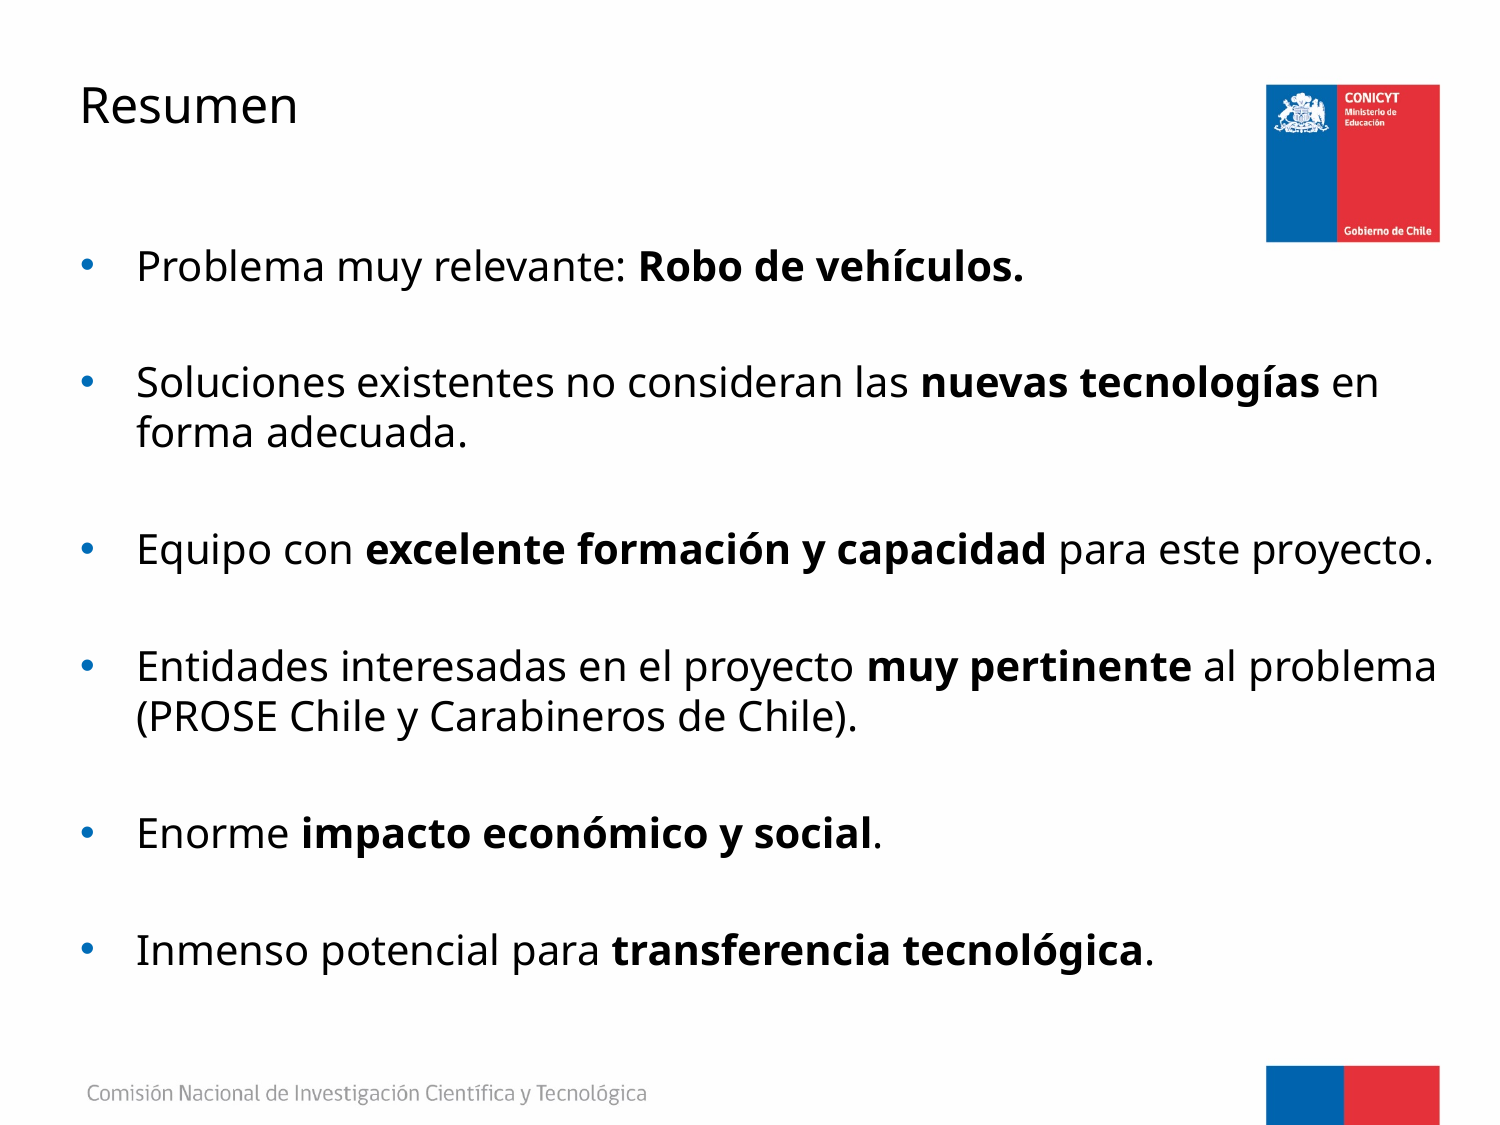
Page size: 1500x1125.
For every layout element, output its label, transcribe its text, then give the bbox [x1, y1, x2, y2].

text_box Resumen [64, 66, 1223, 142]
picture [0, 0, 1500, 1125]
list Problema muy relevante: Robo de vehículos. Soluciones existentes no consideran las nuevas tecnologías en forma adecuada. Equipo con excelente formación y capacidad para este proyecto. Entidades interesadas en el proyecto muy pertinente al problema (PROSE Chile y Carabineros de Chile). Enorme impacto económico y social. Inmenso potencial para transferencia tecnológica. [64, 231, 1459, 1094]
